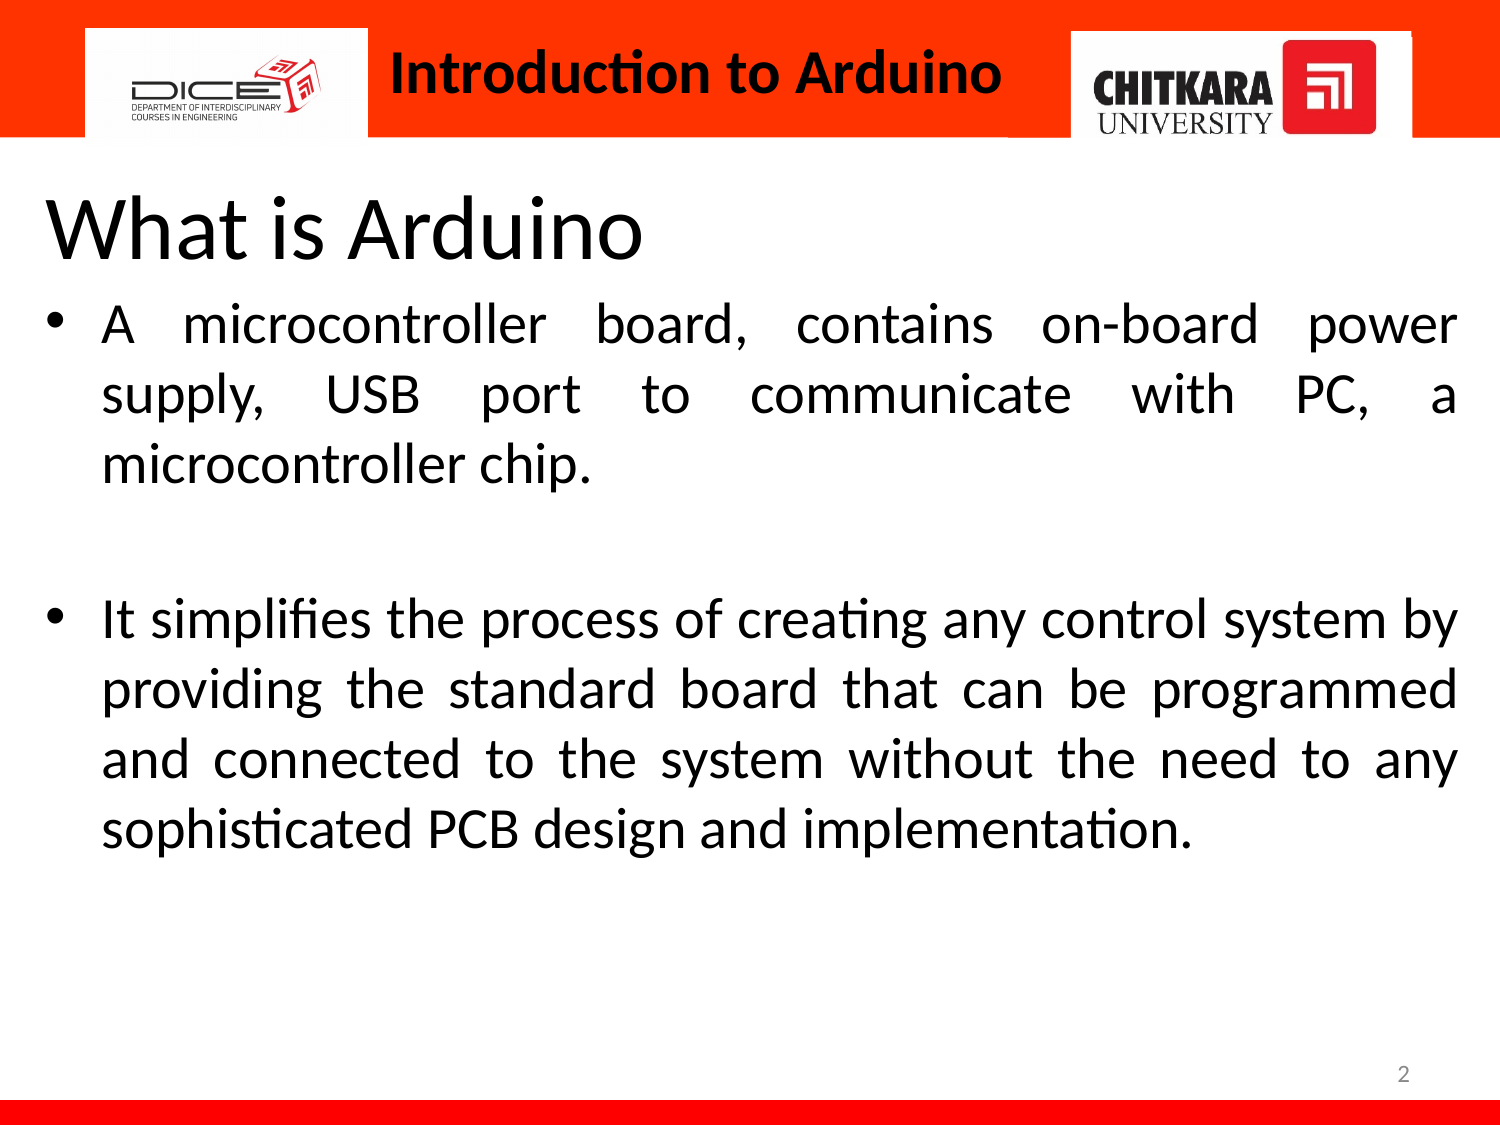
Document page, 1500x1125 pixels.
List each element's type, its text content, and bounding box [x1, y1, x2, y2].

list What is Arduino A microcontroller board, contains on-board power supply, USB port to communicate with PC, a microcontroller chip. It simplifies the process of creating any control system by providing the standard board that can be programmed and connected to the system without the need to any sophisticated PCB design and implementation. [11, 159, 1475, 1079]
picture [85, 28, 368, 148]
slide_number 2 [1074, 1042, 1425, 1103]
title Introduction to Arduino [245, 0, 1148, 138]
picture [1148, 37, 1391, 138]
